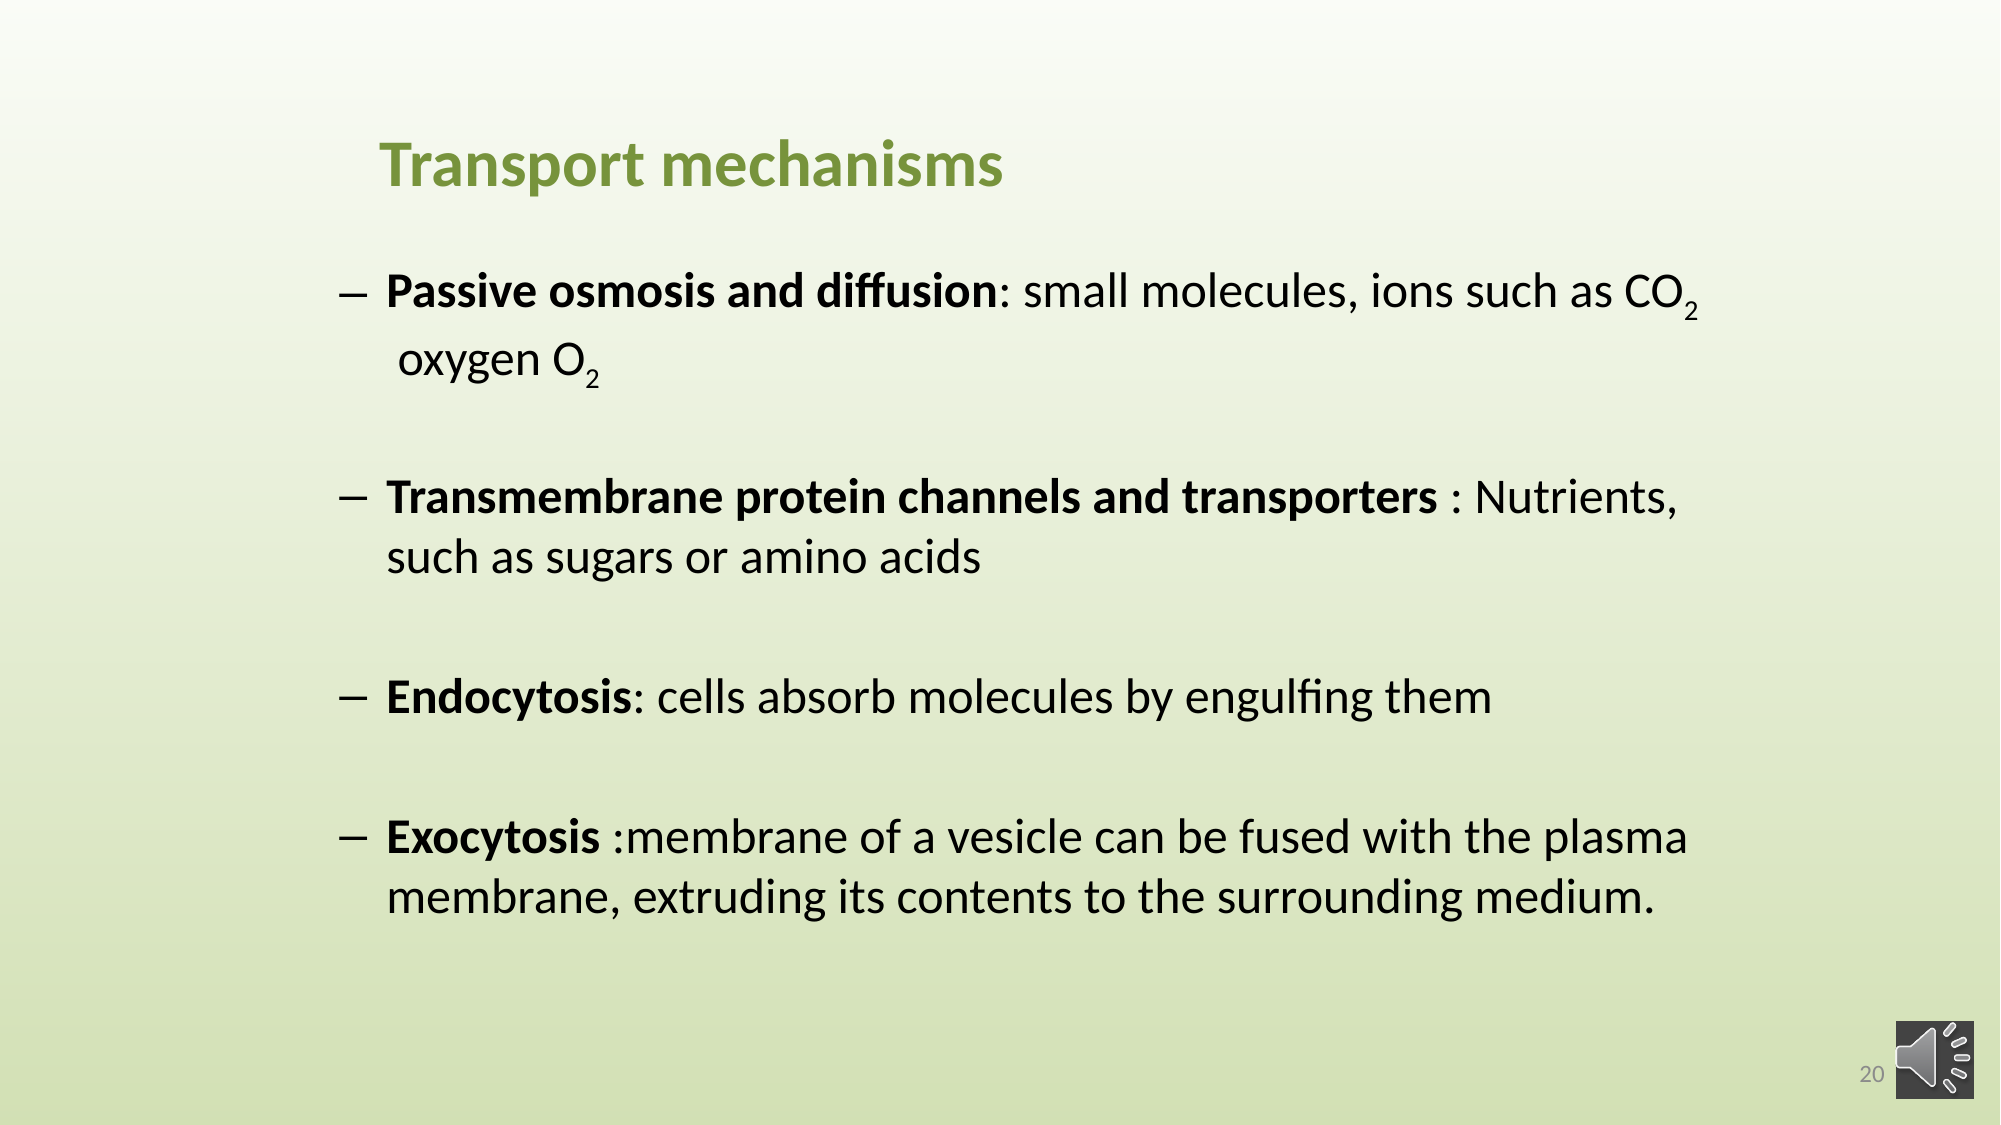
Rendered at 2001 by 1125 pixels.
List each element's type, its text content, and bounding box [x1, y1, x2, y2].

picture [1894, 1019, 1976, 1101]
slide_number 20 [1433, 1042, 1889, 1103]
list Passive osmosis and diffusion: small molecules, ions such as CO2 oxygen O2 Transmembrane protein channels and transporters : Nutrients, such as sugars or amino acids Endocytosis: cells absorb molecules by engulfing them Exocytosis :membrane of a vesicle can be fused with the plasma membrane, extruding its contents to the surrounding medium. [249, 249, 1725, 1125]
text_box Transport mechanisms [364, 112, 1021, 208]
